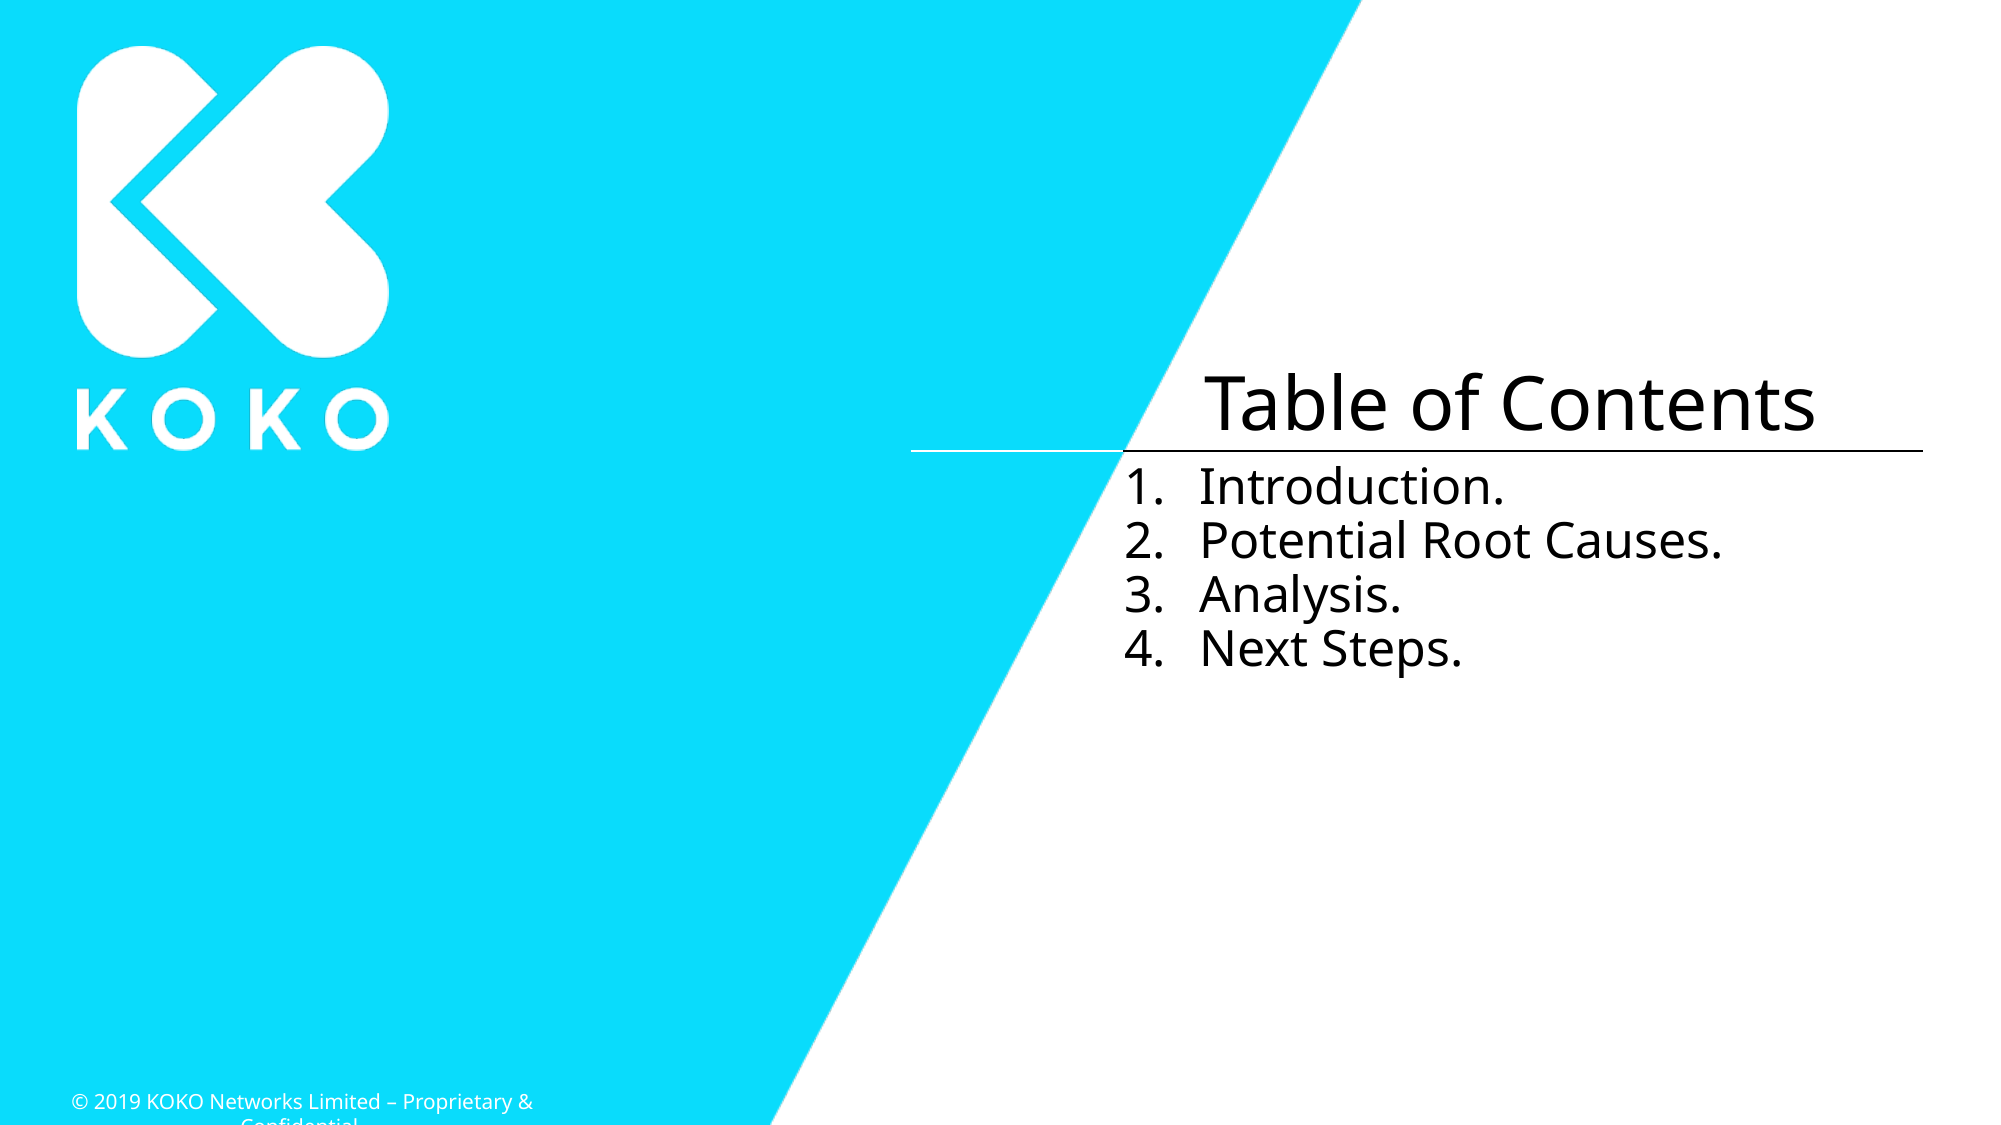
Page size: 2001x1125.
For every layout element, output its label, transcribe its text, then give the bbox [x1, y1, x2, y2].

picture [0, 0, 2001, 1125]
subtitle Introduction. Potential Root Causes. Analysis. Next Steps. [1084, 454, 1958, 972]
